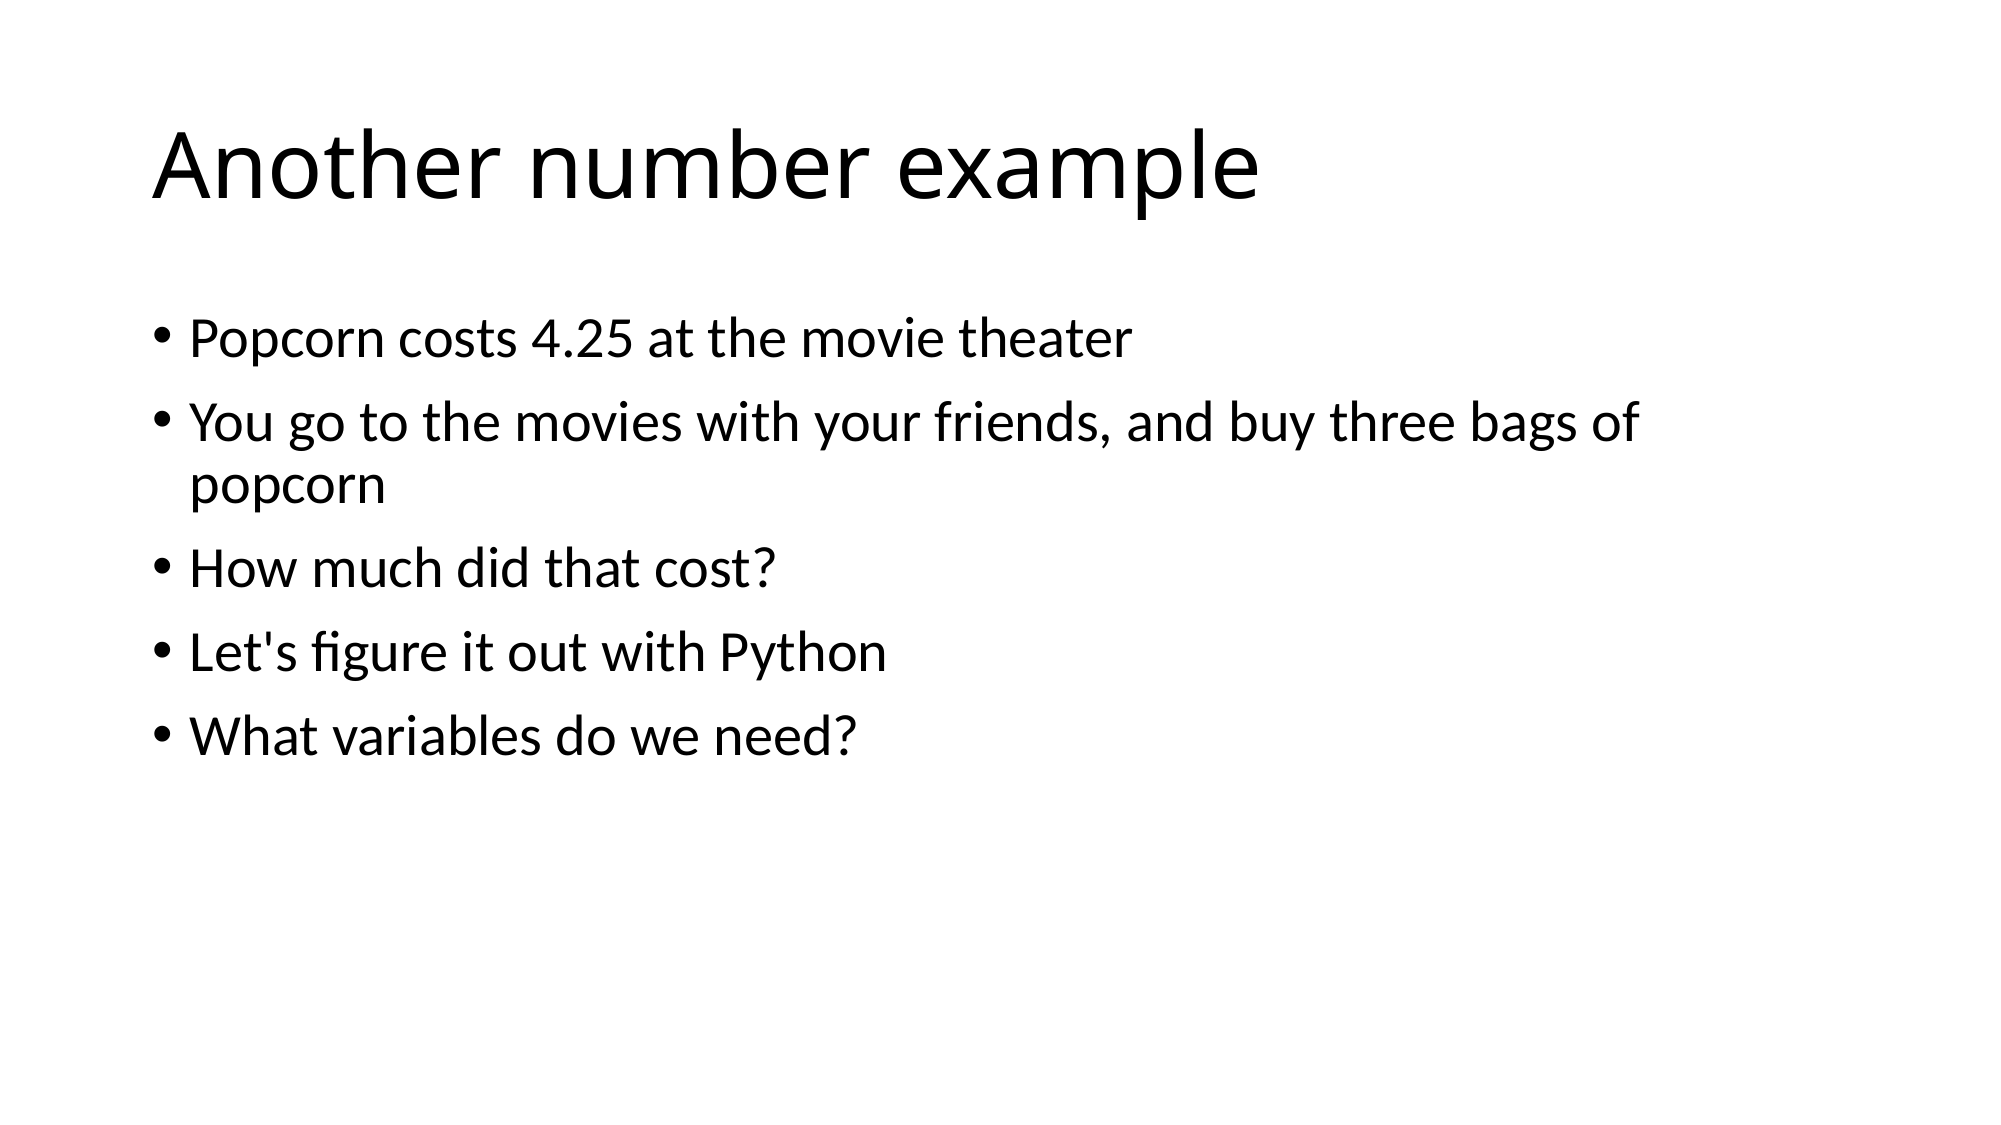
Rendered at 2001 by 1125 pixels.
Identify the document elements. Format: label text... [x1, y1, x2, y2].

title Another number example [137, 59, 1863, 278]
list Popcorn costs 4.25 at the movie theater You go to the movies with your friends, and buy three bags of popcorn How much did that cost? Let's figure it out with Python What variables do we need? [137, 299, 1863, 1014]
